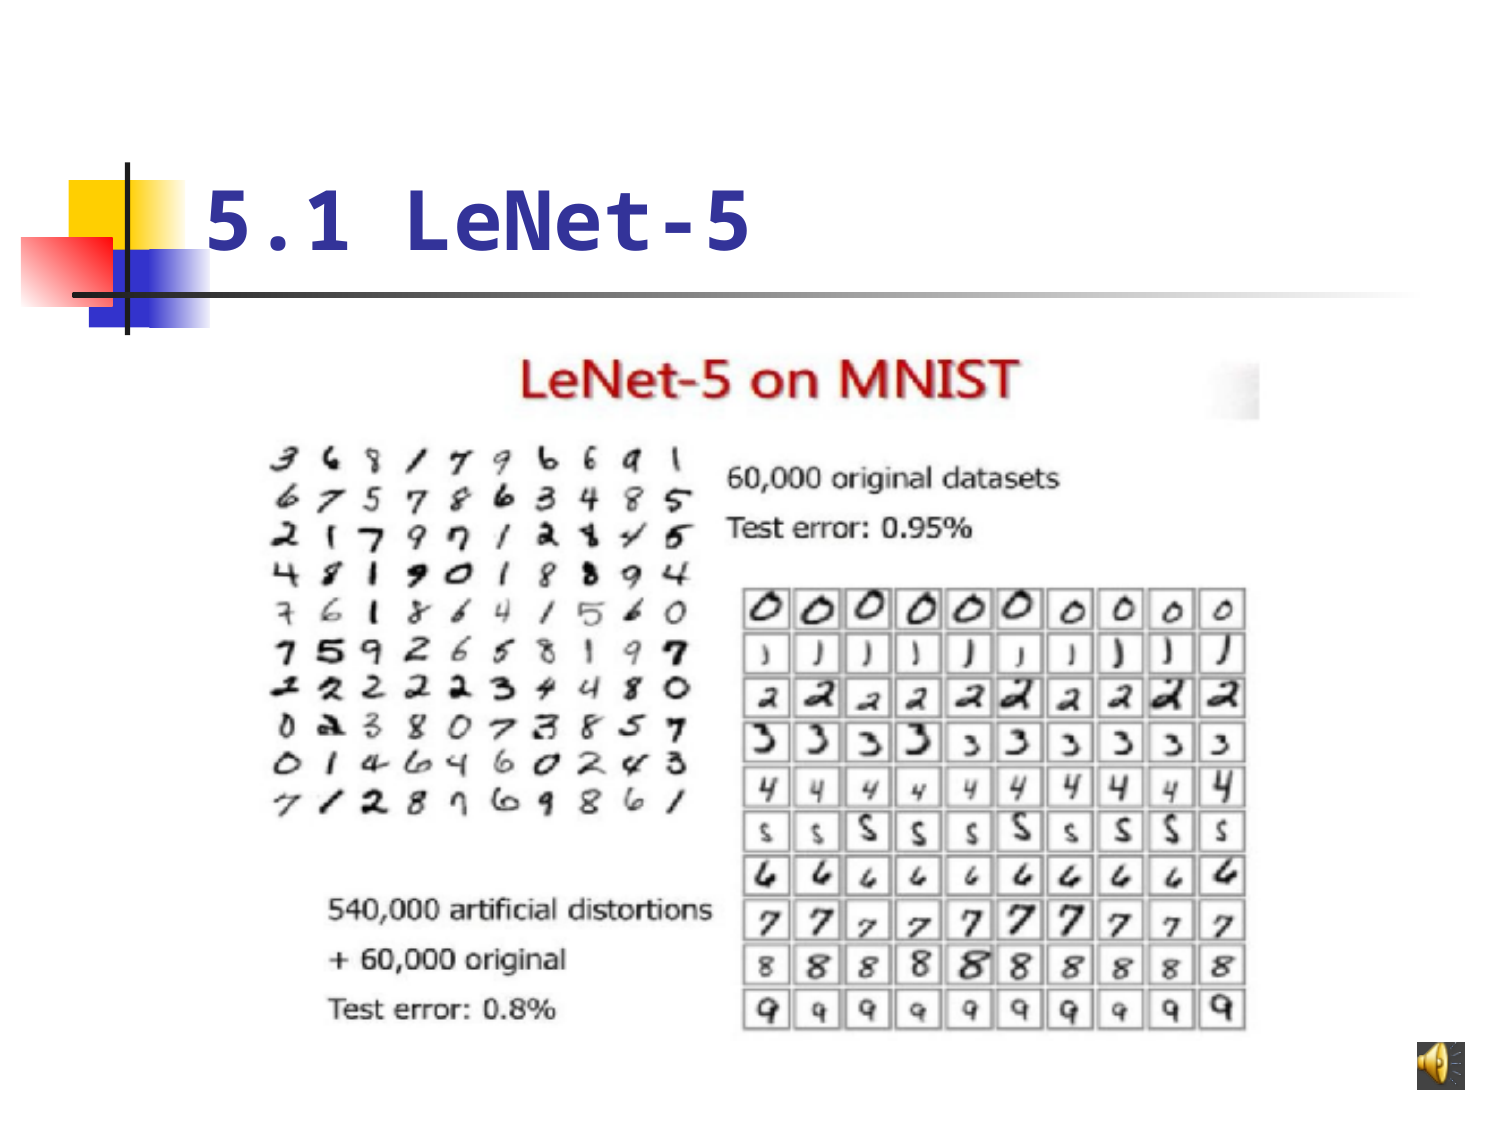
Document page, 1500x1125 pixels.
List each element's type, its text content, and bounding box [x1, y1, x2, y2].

picture [218, 337, 1294, 1064]
picture [1415, 1040, 1467, 1092]
title 5.1 LeNet-5 [188, 35, 1468, 275]
